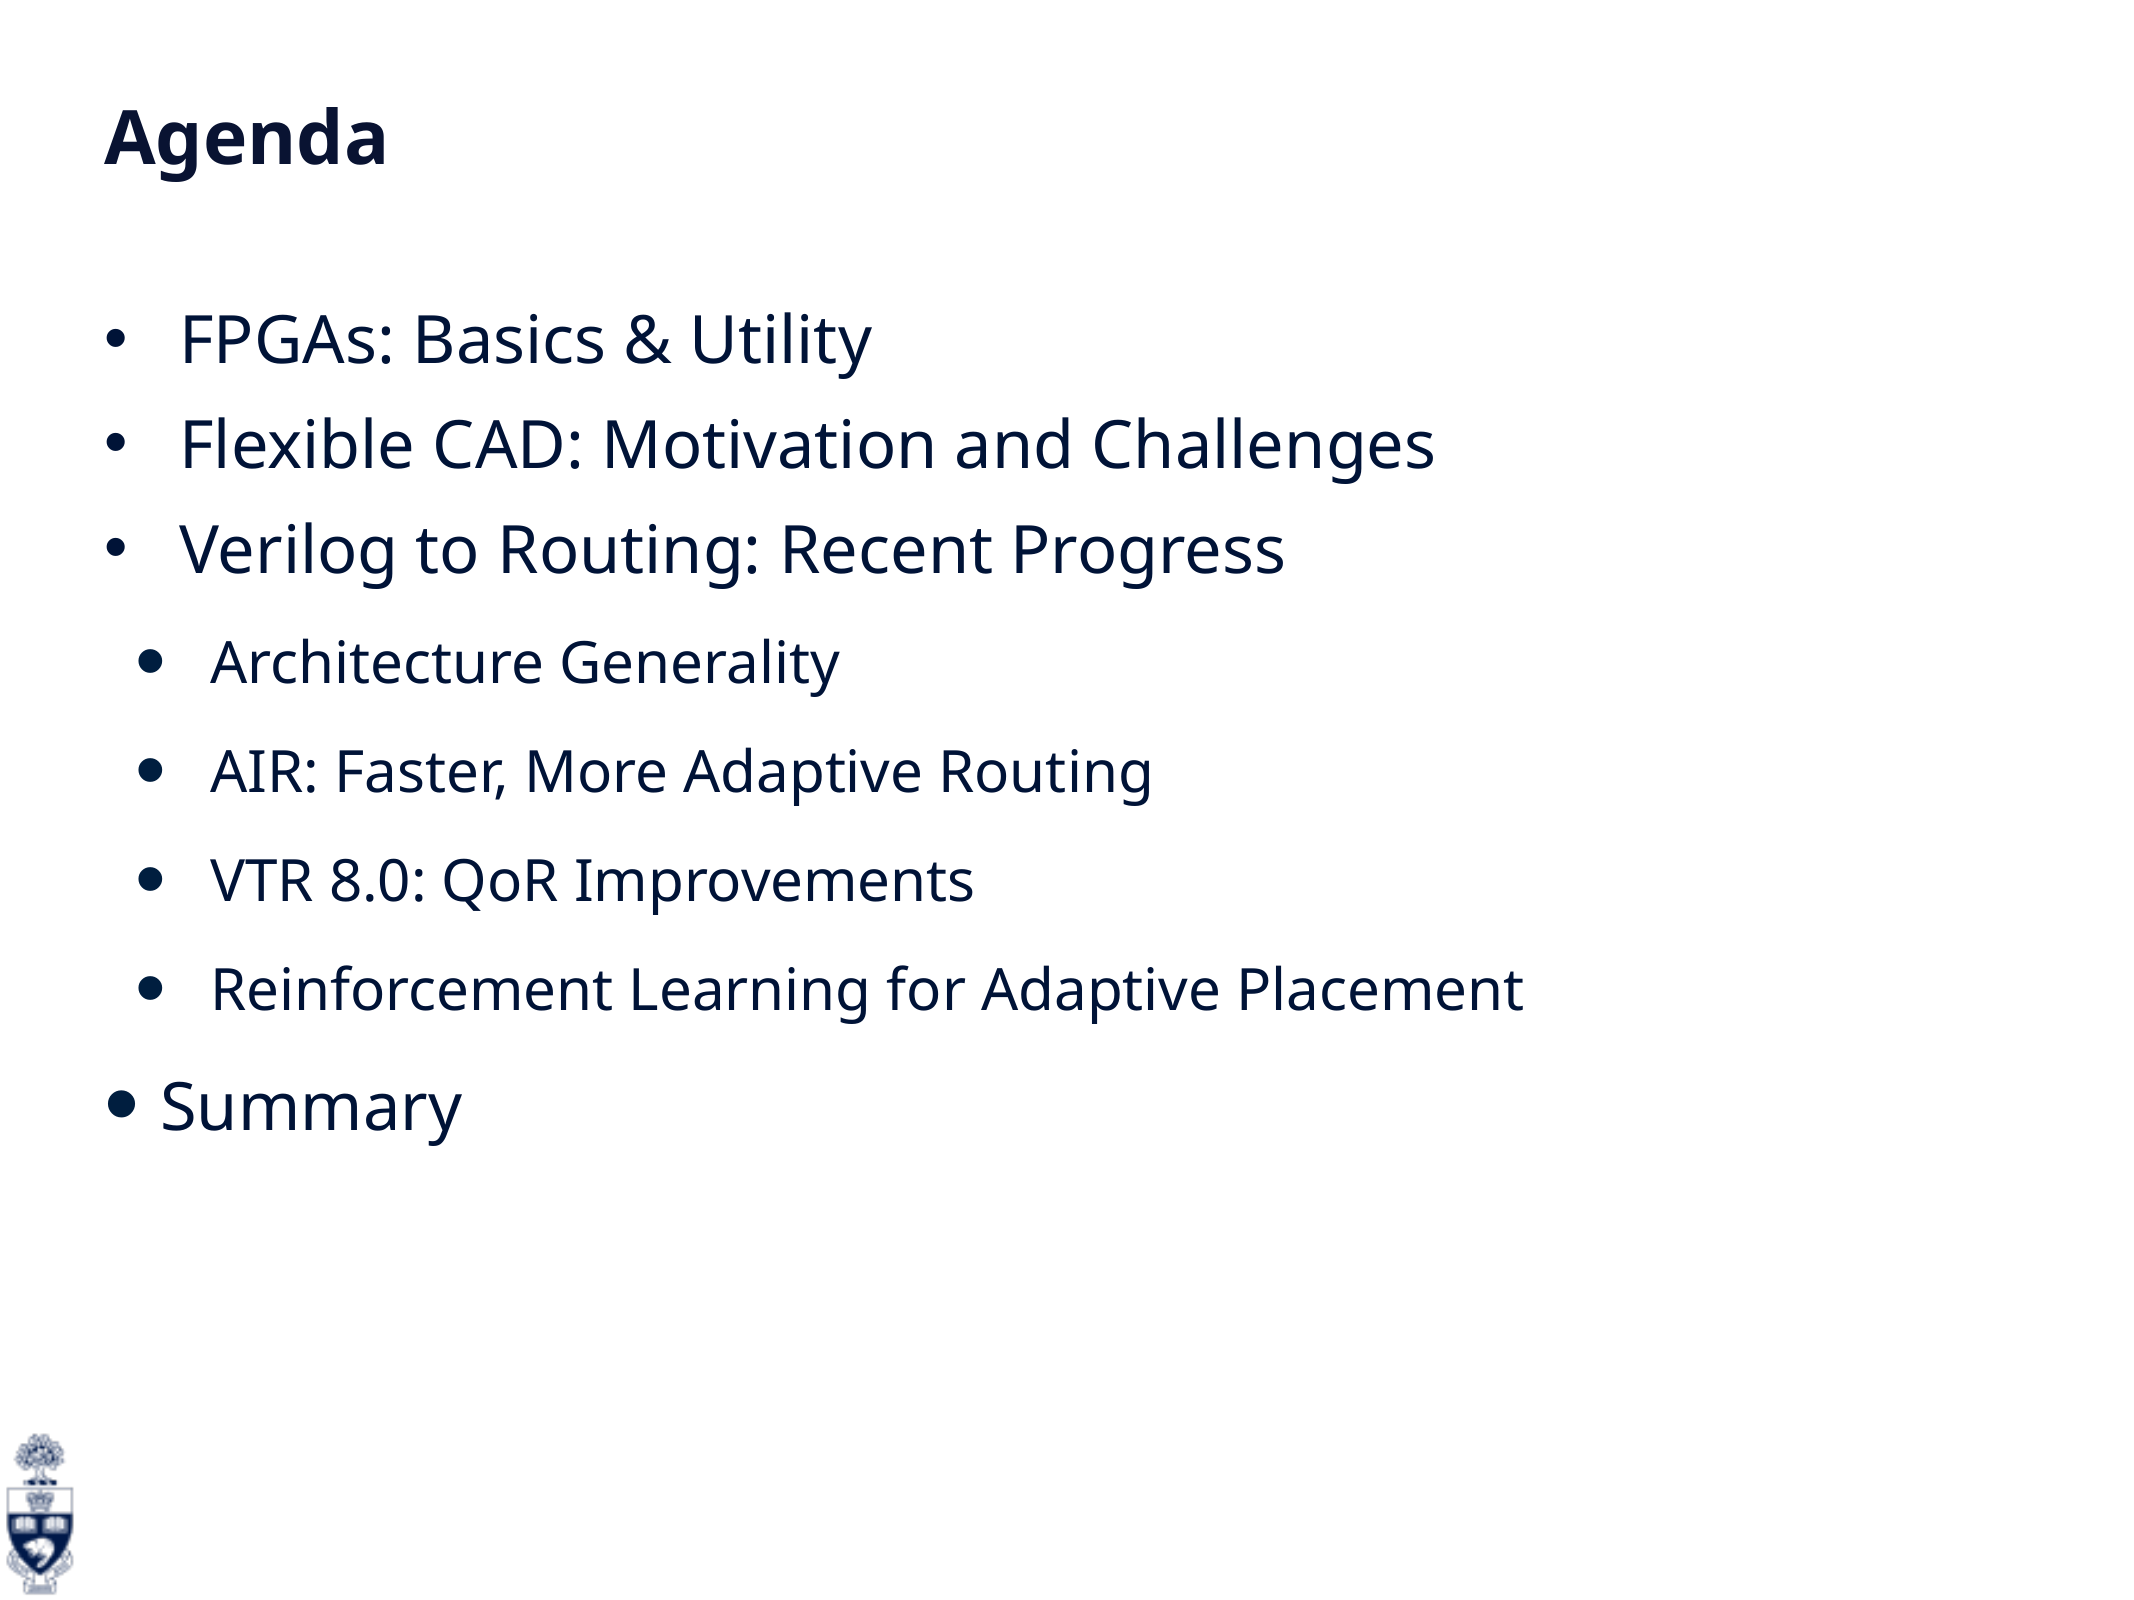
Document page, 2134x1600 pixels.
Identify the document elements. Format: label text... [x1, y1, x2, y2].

list FPGAs: Basics & Utility Flexible CAD: Motivation and Challenges Verilog to Routing: Recent Progress Architecture Generality AIR: Faster, More Adaptive Routing VTR 8.0: QoR Improvements Reinforcement Learning for Adaptive Placement Summary [104, 296, 2042, 1497]
title Agenda [103, 103, 2032, 201]
